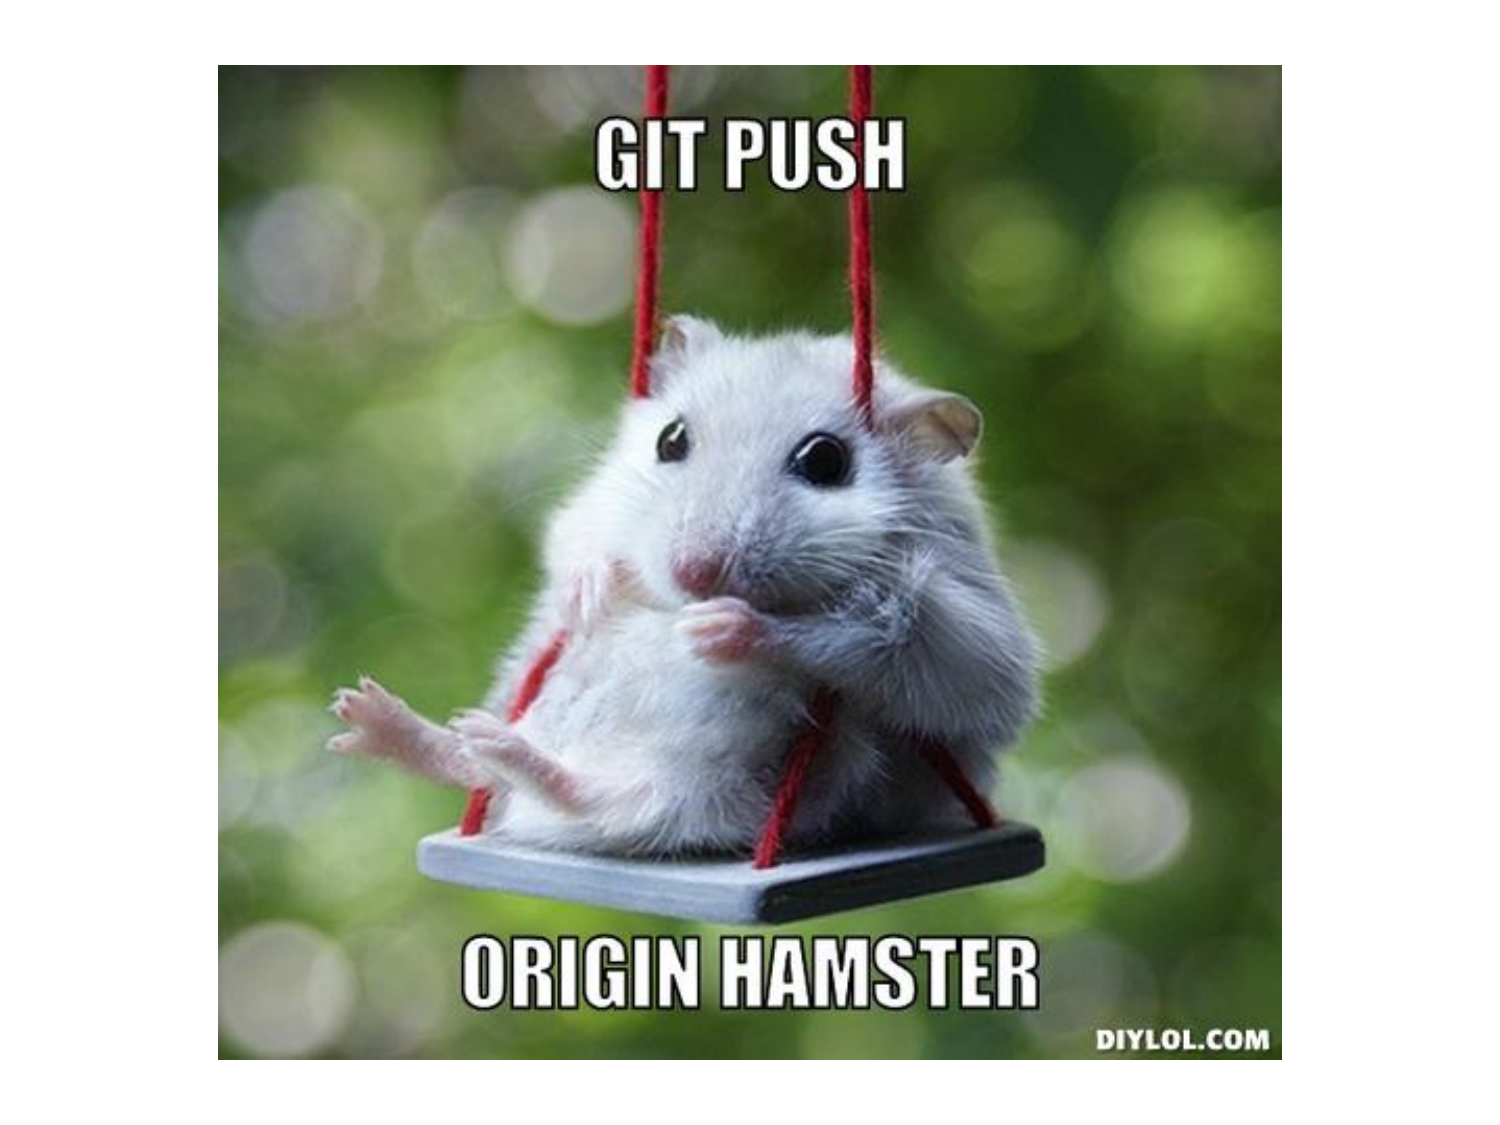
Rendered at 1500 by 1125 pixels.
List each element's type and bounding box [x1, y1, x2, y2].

picture [218, 65, 1282, 1060]
